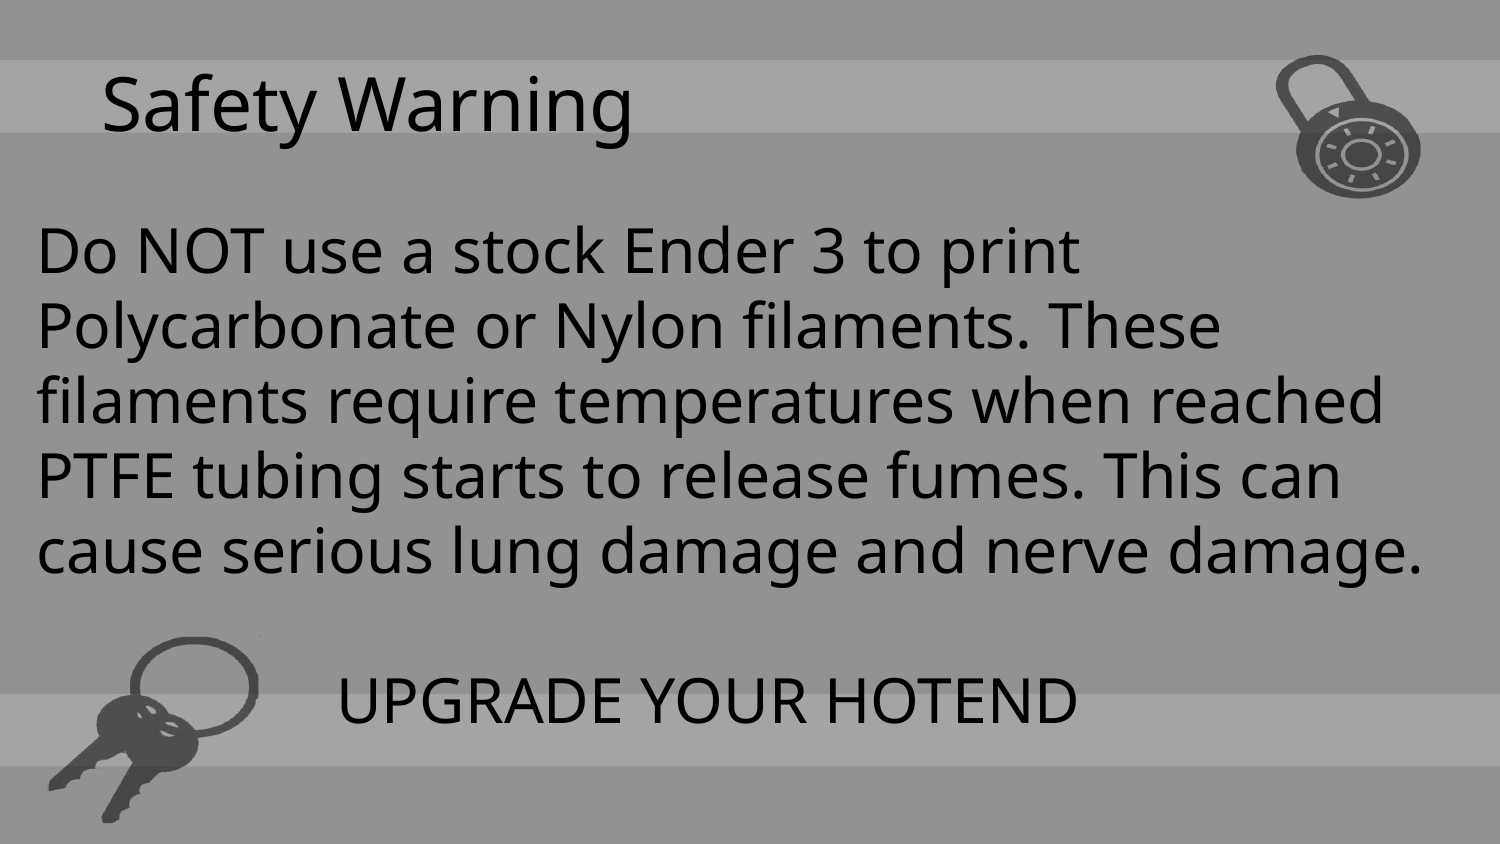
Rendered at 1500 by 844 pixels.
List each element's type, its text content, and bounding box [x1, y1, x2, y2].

text_box Do NOT use a stock Ender 3 to print Polycarbonate or Nylon filaments. These filaments require temperatures when reached PTFE tubing starts to release fumes. This can cause serious lung damage and nerve damage. UPGRADE YOUR HOTEND [21, 121, 1479, 685]
picture [0, 0, 1500, 844]
text_box Safety Warning [37, 41, 720, 483]
